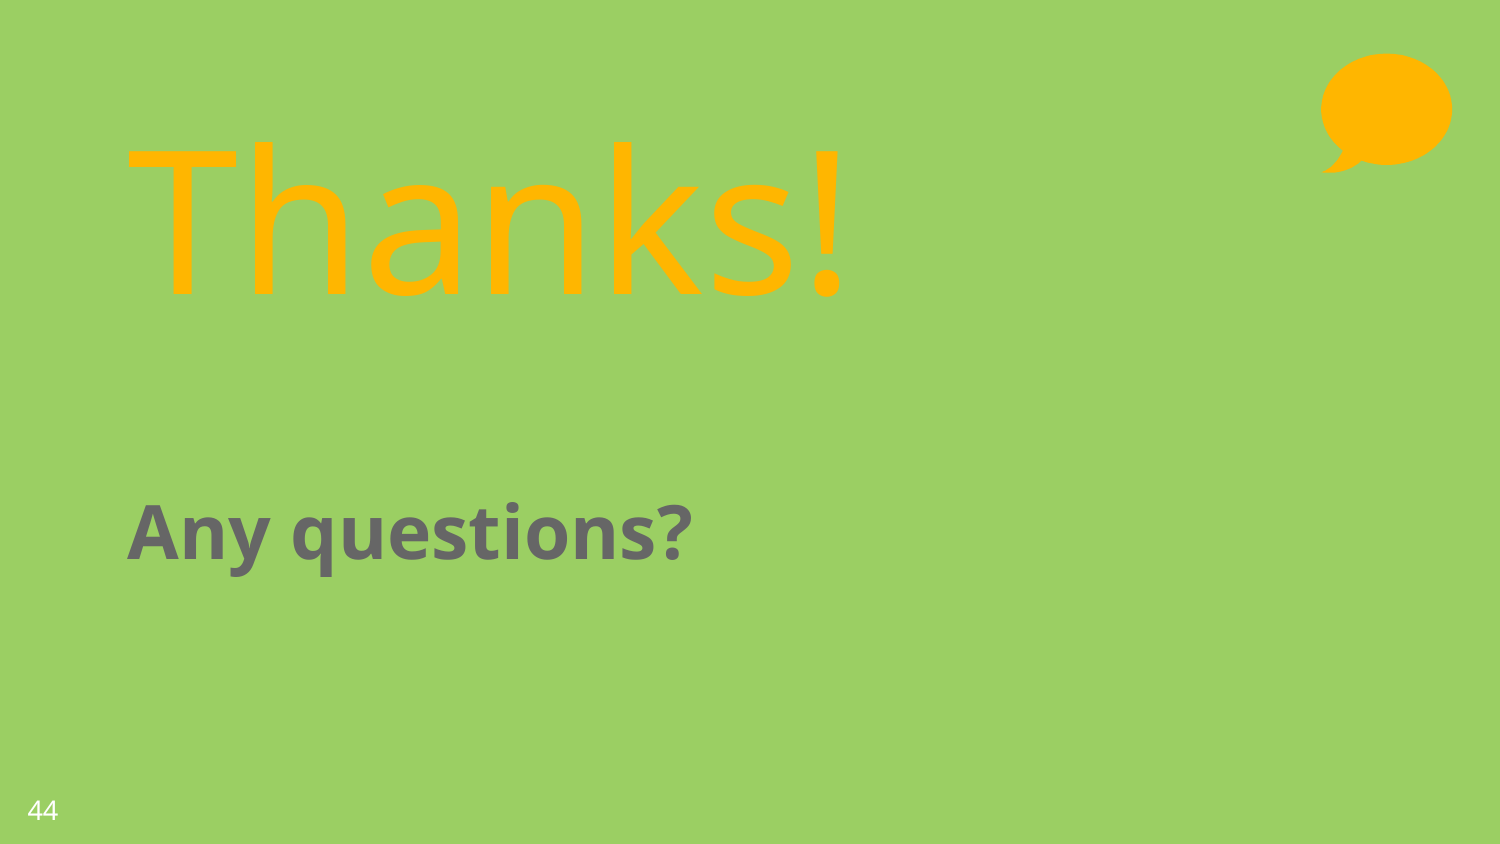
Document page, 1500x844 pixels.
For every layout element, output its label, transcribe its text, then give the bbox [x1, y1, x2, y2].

title Thanks! [112, 80, 1195, 269]
text_box [1321, 53, 1453, 173]
subtitle Any questions? [112, 469, 1195, 786]
slide_number 44 [12, 779, 103, 844]
